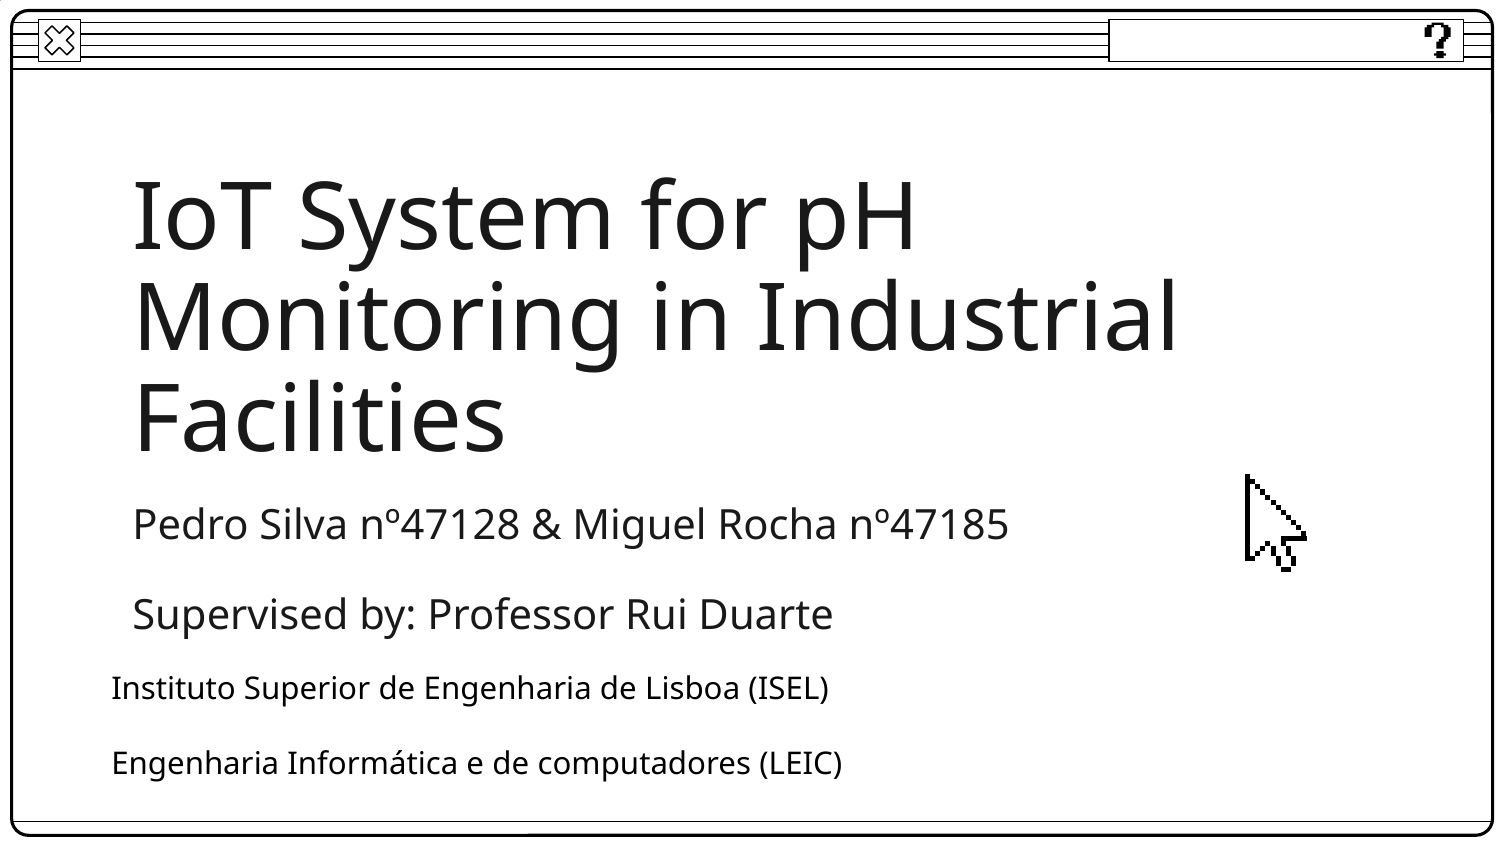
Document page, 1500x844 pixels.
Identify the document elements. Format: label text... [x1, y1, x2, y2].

title IoT System for pH Monitoring in Industrial Facilities Pedro Silva nº47128 & Miguel Rocha nº47185 Supervised by: Professor Rui Duarte [117, 154, 1383, 653]
text_box [1382, 16, 1413, 67]
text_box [1244, 473, 1307, 573]
subtitle Instituto Superior de Engenharia de Lisboa (ISEL) Engenharia Informática e de computadores (LEIC) [96, 685, 1362, 727]
